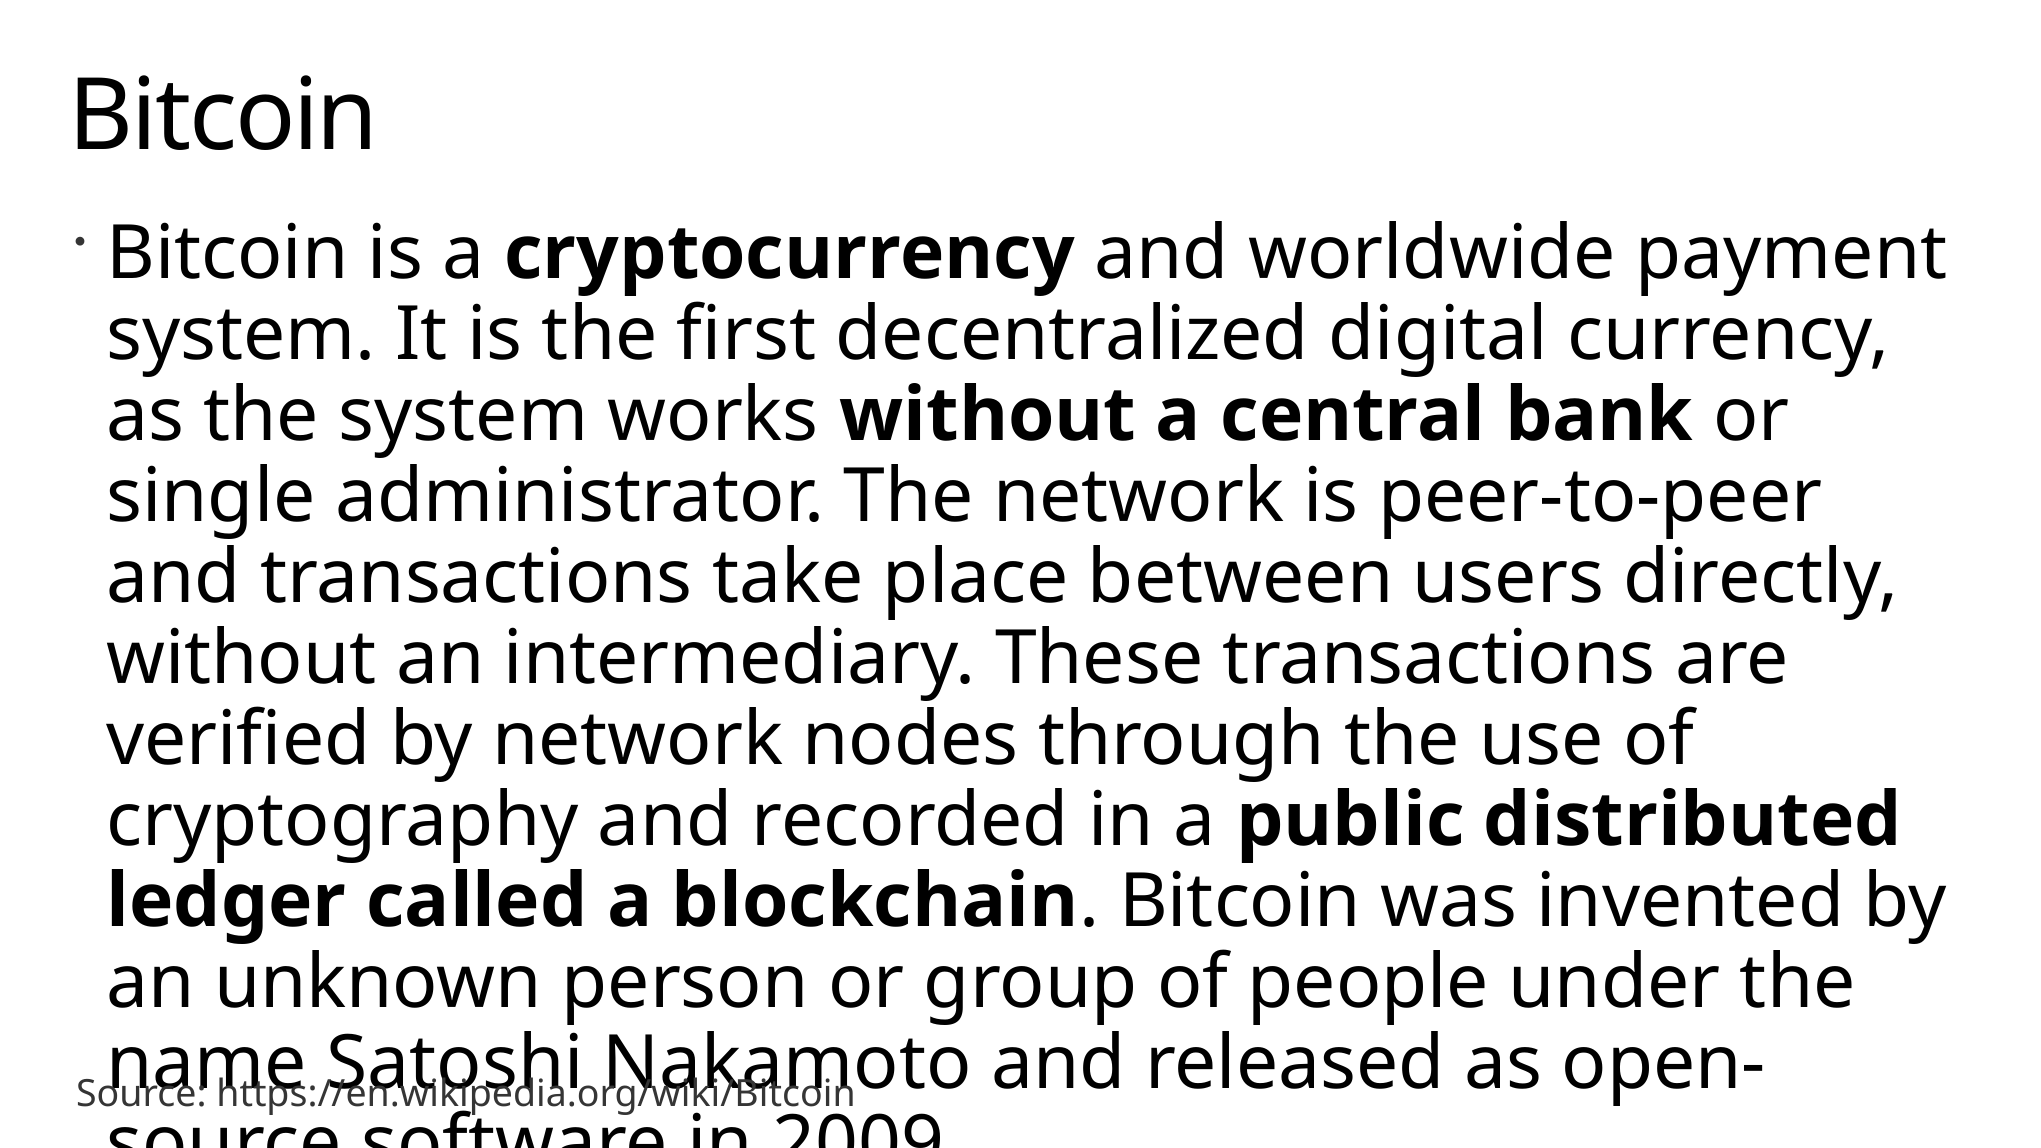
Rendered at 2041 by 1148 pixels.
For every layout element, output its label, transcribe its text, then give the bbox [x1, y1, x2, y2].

title Bitcoin [45, 48, 1996, 198]
list Bitcoin is a cryptocurrency and worldwide payment system. It is the first decentralized digital currency, as the system works without a central bank or single administrator. The network is peer-to-peer and transactions take place between users directly, without an intermediary. These transactions are verified by network nodes through the use of cryptography and recorded in a public distributed ledger called a blockchain. Bitcoin was invented by an unknown person or group of people under the name Satoshi Nakamoto and released as open-source software in 2009. [45, 198, 1996, 1047]
text_box Source: https://en.wikipedia.org/wiki/Bitcoin [61, 1061, 872, 1121]
